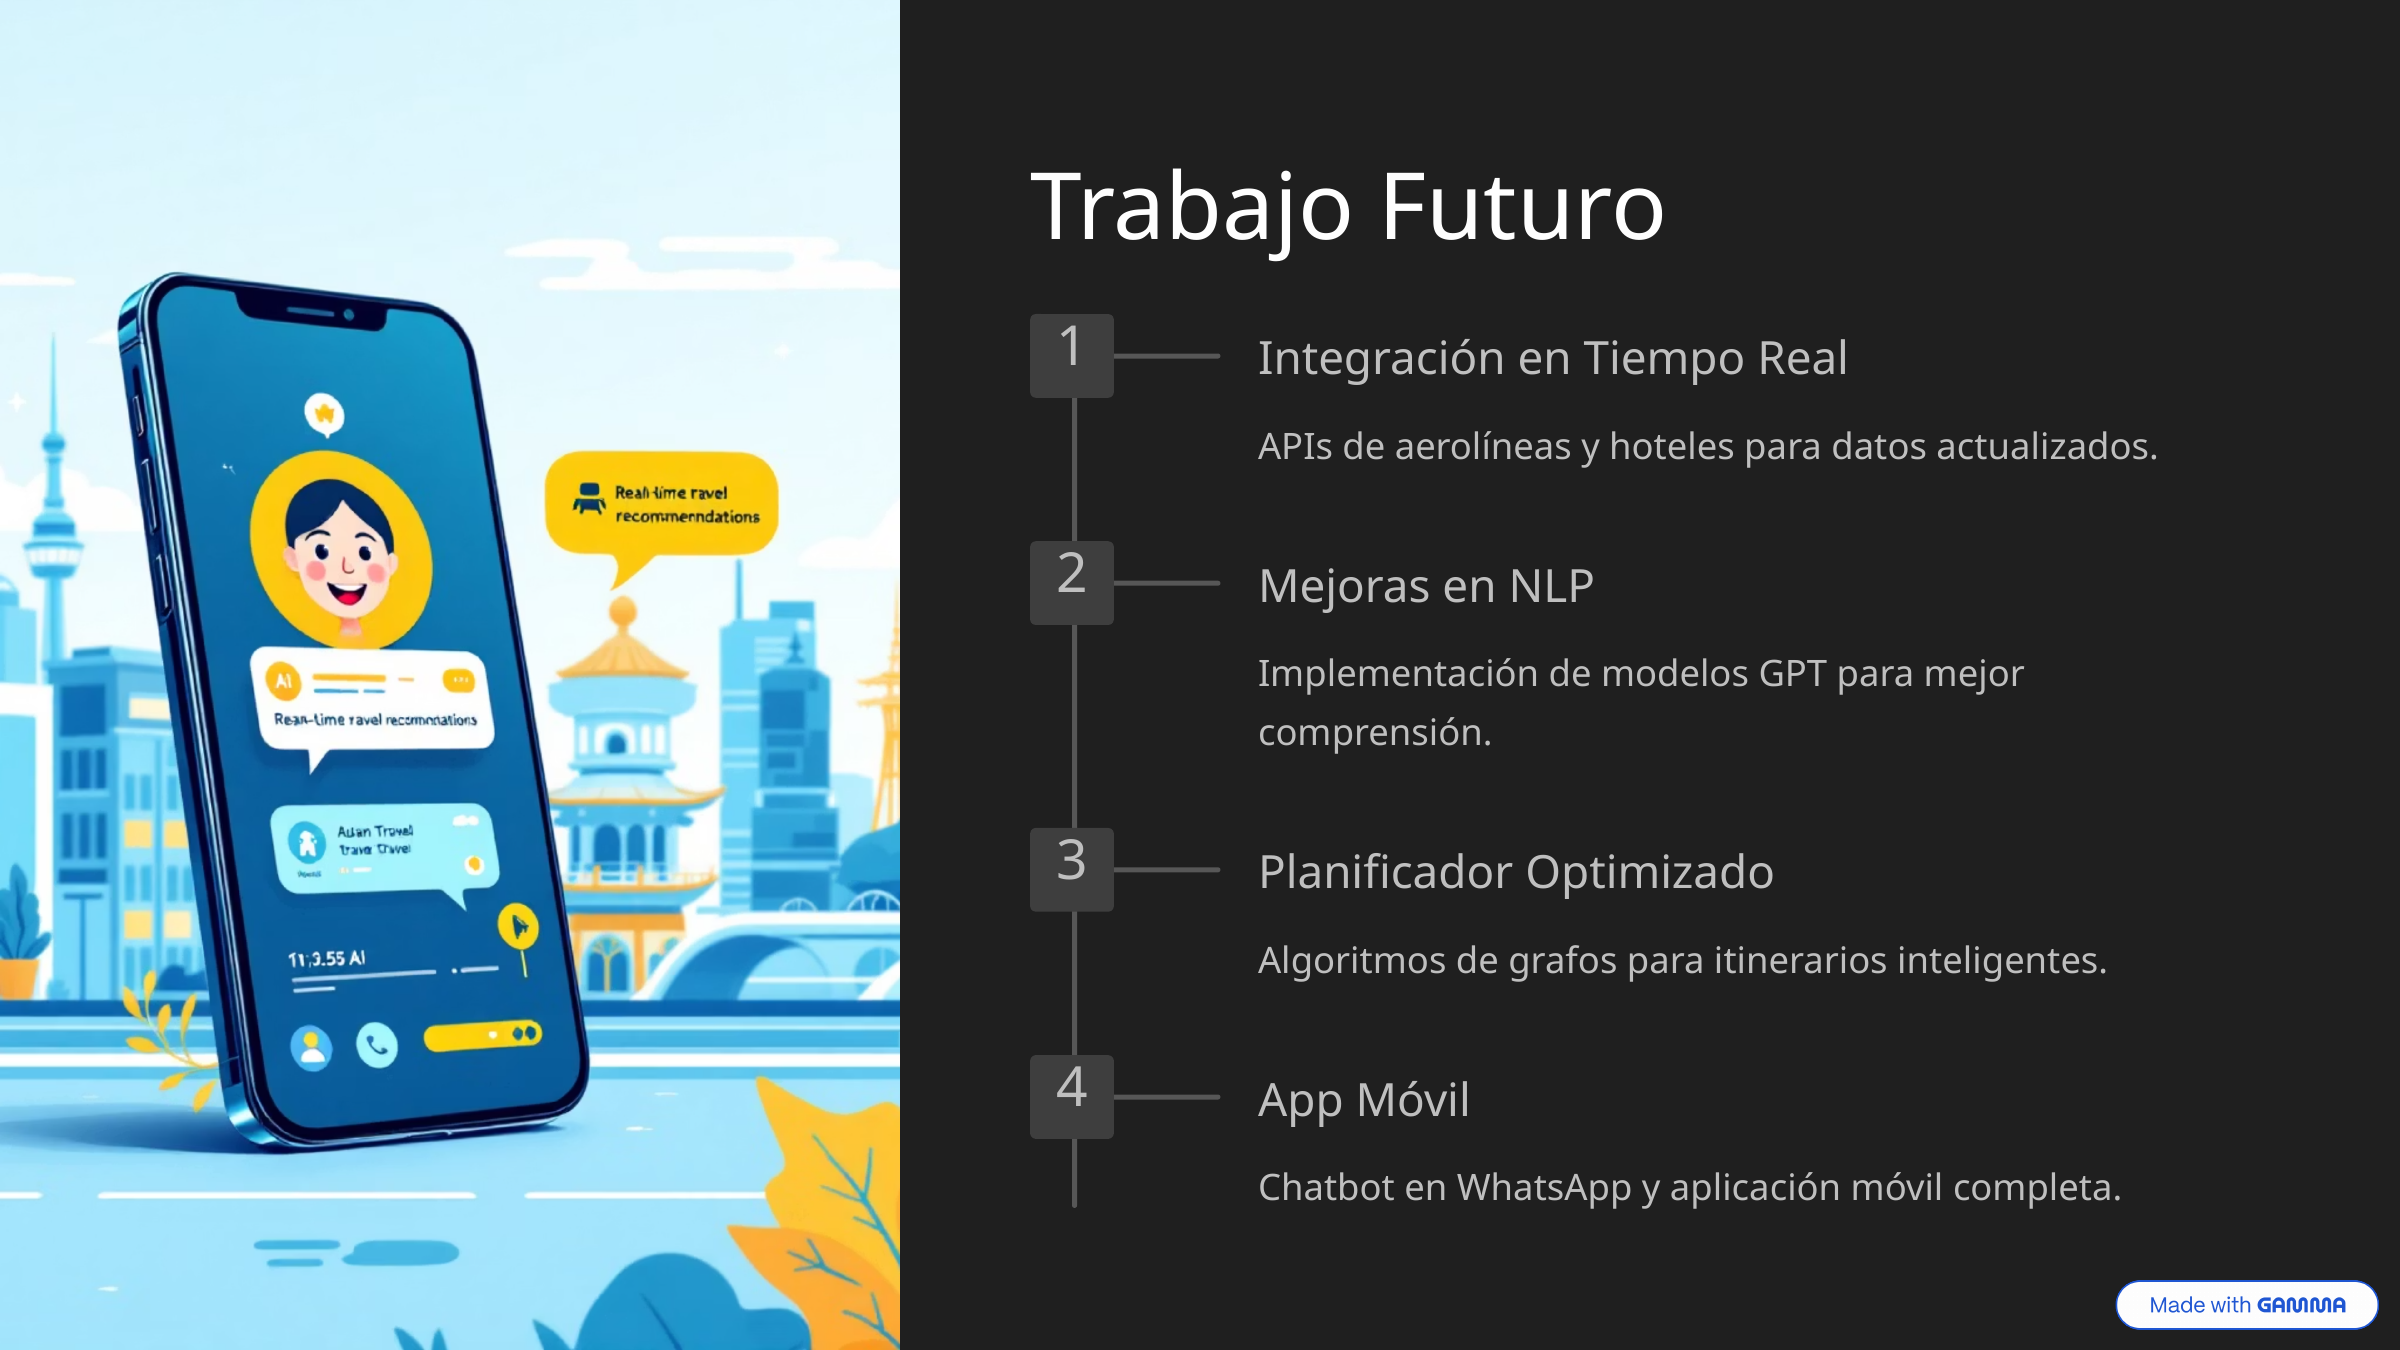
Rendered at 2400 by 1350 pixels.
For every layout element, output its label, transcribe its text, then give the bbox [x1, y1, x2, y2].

text_box Mejoras en NLP [1258, 553, 1724, 613]
text_box Chatbot en WhatsApp y aplicación móvil completa. [1258, 1148, 2270, 1208]
text_box [1072, 912, 1078, 1055]
text_box 4 [1044, 1062, 1100, 1132]
text_box [1072, 625, 1078, 827]
text_box [1114, 1094, 1221, 1100]
text_box 3 [1044, 834, 1100, 905]
text_box Integración en Tiempo Real [1258, 326, 1846, 385]
picture [0, 0, 900, 1350]
text_box [1030, 313, 1114, 398]
text_box Planificador Optimizado [1258, 840, 1780, 899]
text_box [1030, 1055, 1114, 1139]
text_box Trabajo Futuro [1030, 142, 1961, 259]
text_box 1 [1044, 321, 1100, 391]
text_box [1030, 541, 1114, 625]
picture [2106, 1271, 2389, 1339]
text_box Algoritmos de grafos para itinerarios inteligentes. [1258, 921, 2270, 981]
text_box 2 [1044, 548, 1100, 618]
text_box [1114, 353, 1221, 359]
text_box [1072, 398, 1078, 541]
text_box [1114, 580, 1221, 586]
text_box [1030, 827, 1114, 912]
text_box APIs de aerolíneas y hoteles para datos actualizados. [1258, 407, 2270, 467]
text_box [1114, 867, 1221, 873]
text_box [1072, 1139, 1078, 1208]
text_box Implementación de modelos GPT para mejor comprensión. [1258, 634, 2270, 754]
text_box App Móvil [1258, 1067, 1724, 1126]
